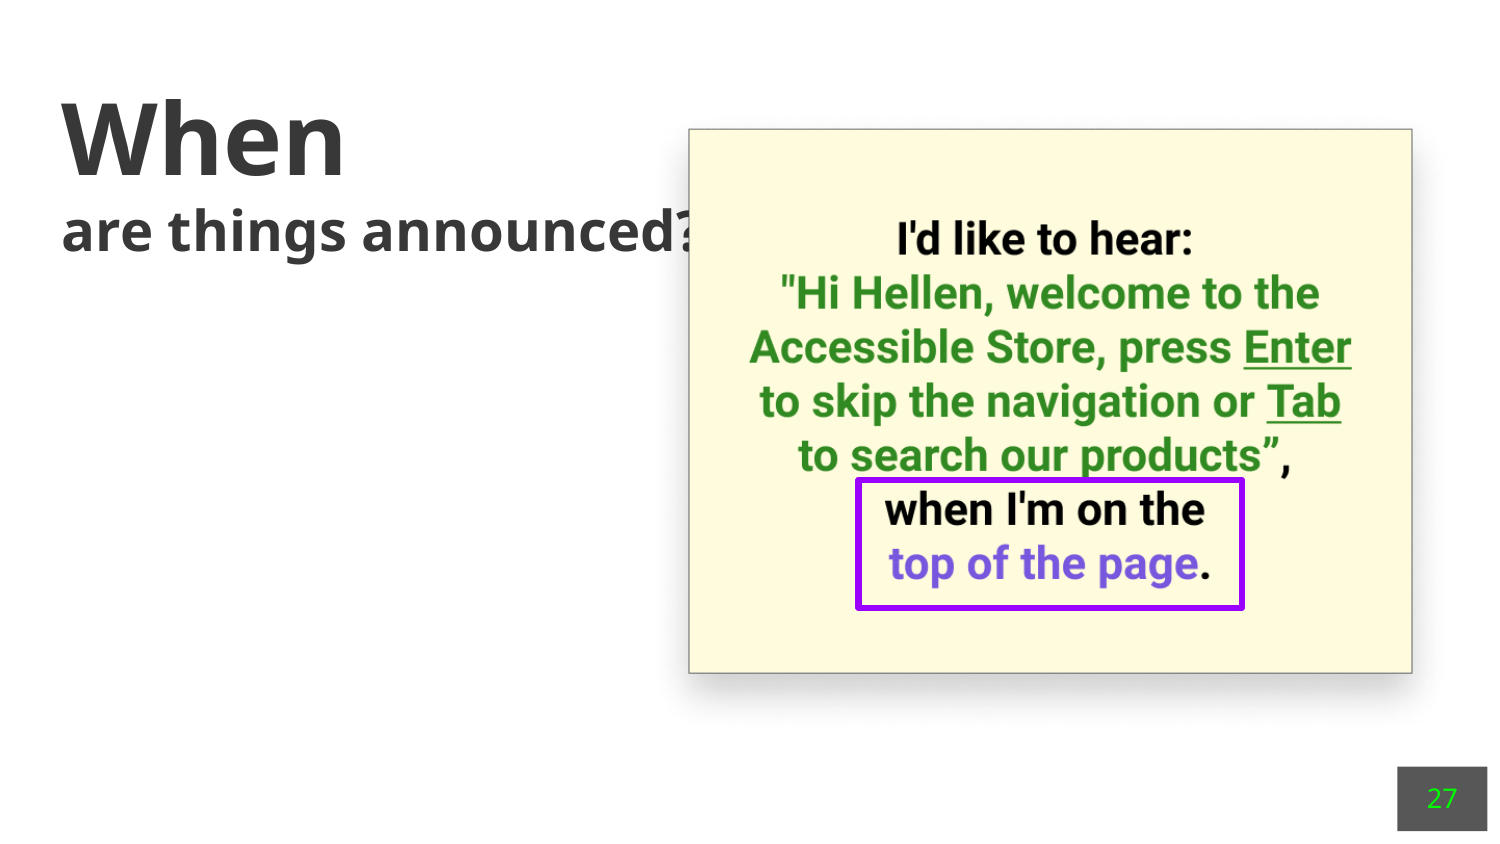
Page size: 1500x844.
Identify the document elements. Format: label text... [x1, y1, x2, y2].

title When are things announced? [46, 68, 1344, 167]
picture [647, 108, 1454, 736]
slide_number ‹#› [1397, 766, 1488, 832]
